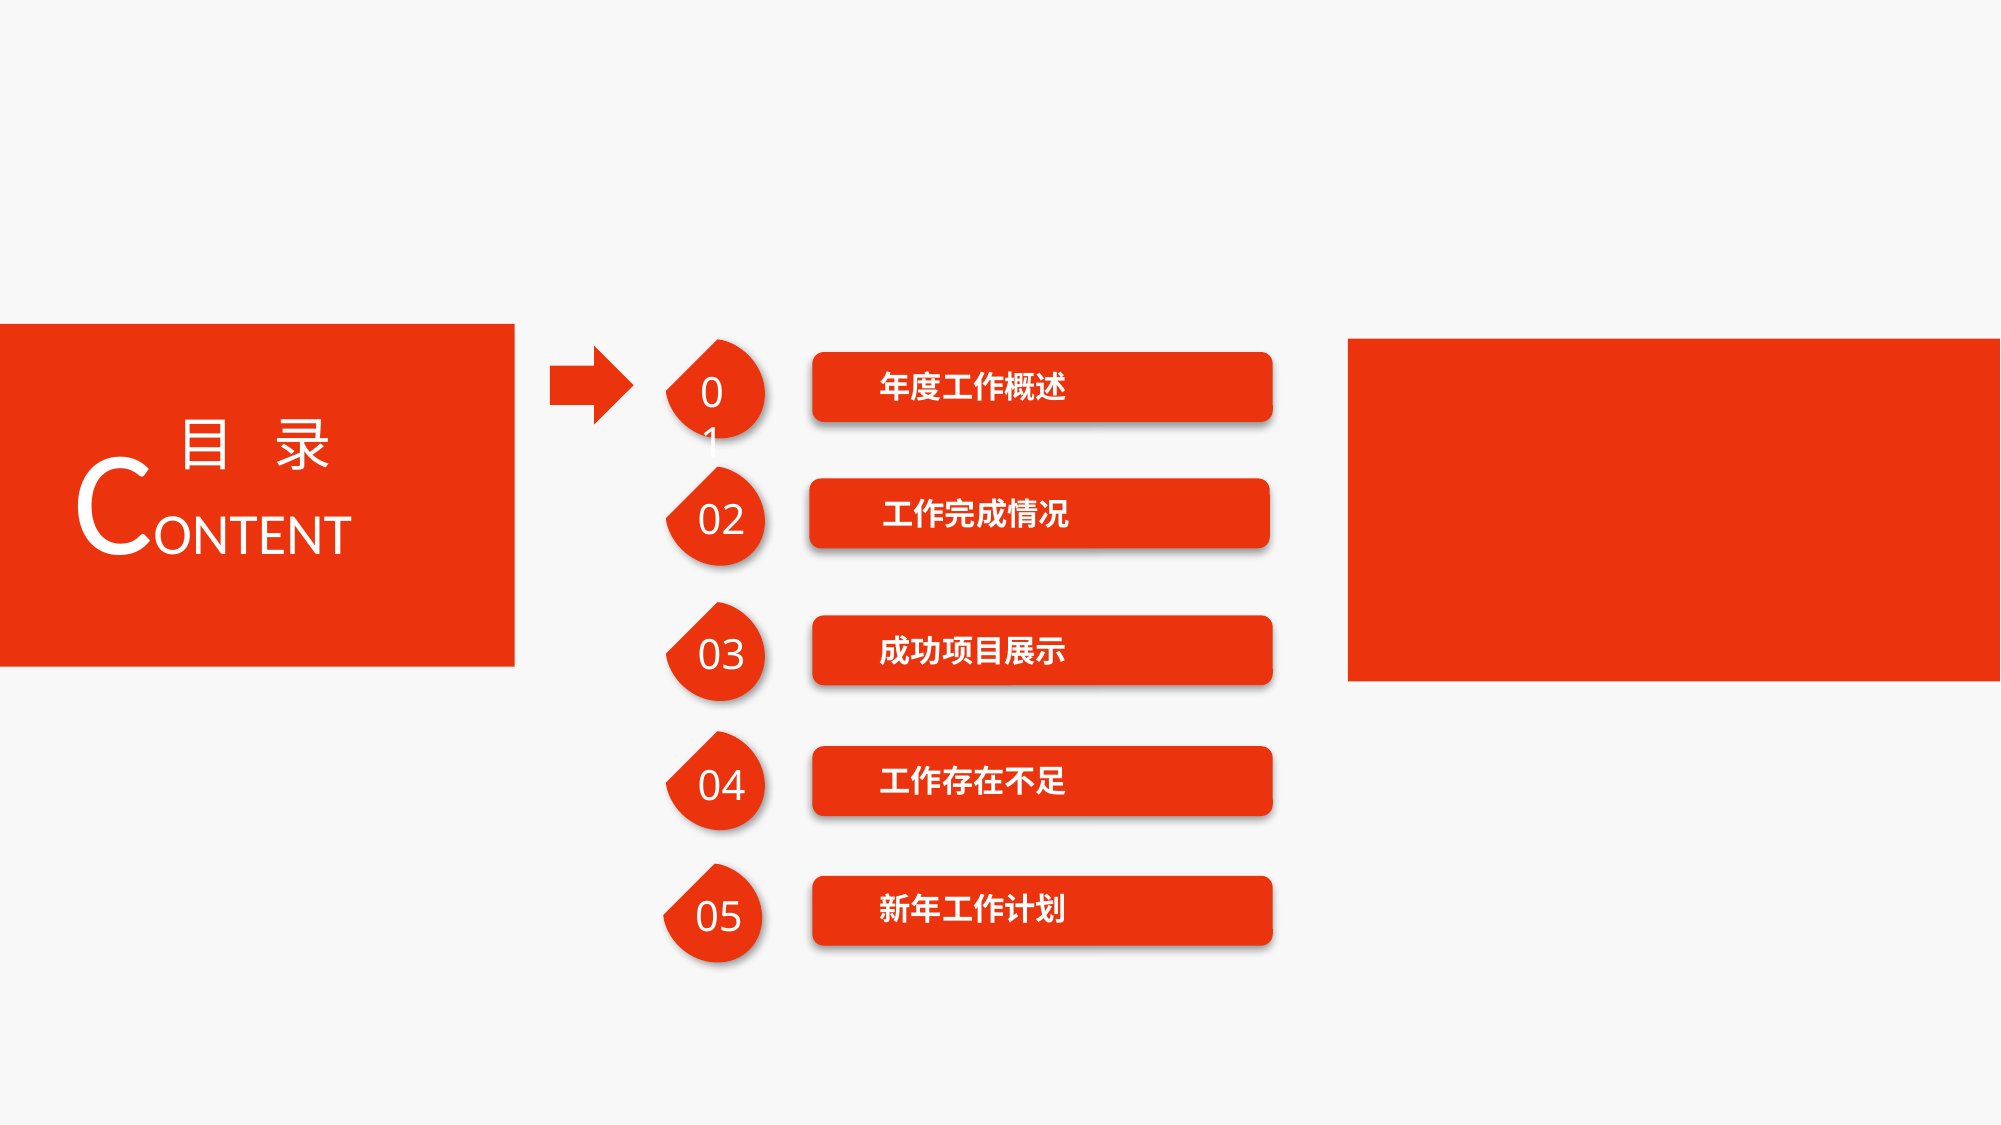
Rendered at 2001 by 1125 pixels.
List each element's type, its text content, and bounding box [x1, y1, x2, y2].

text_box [674, 744, 770, 830]
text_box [671, 876, 772, 963]
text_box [674, 615, 770, 701]
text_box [674, 352, 770, 439]
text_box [812, 875, 1273, 946]
text_box 目 录 [161, 399, 423, 485]
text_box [674, 479, 770, 566]
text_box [812, 746, 1273, 817]
text_box [548, 343, 636, 428]
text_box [809, 478, 1270, 549]
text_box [812, 351, 1273, 422]
text_box CONTENT [58, 397, 410, 593]
text_box [0, 323, 516, 668]
text_box [1347, 338, 2000, 682]
picture [0, 0, 2001, 1125]
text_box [812, 615, 1273, 686]
